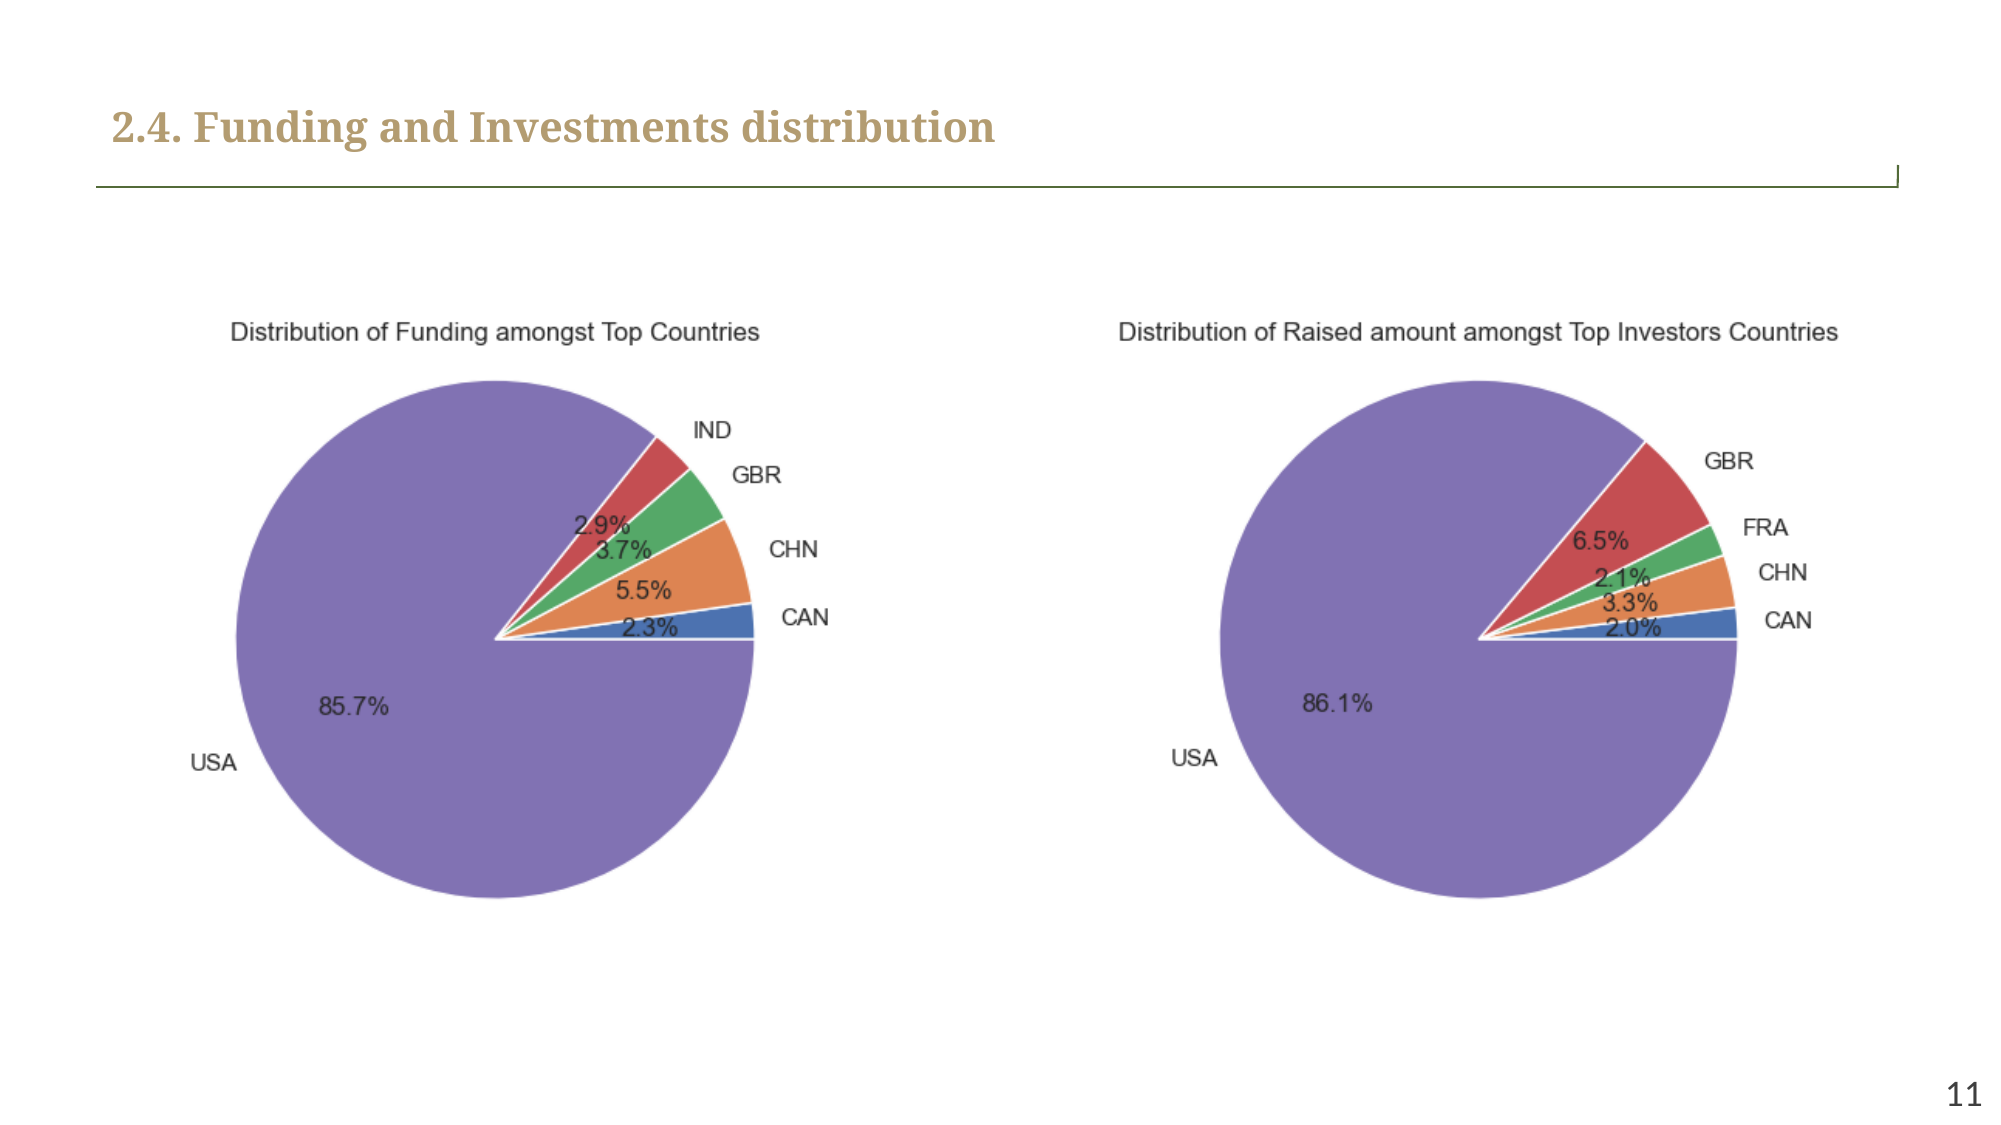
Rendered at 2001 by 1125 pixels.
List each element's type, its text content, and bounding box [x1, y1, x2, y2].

title 2.4. Funding and Investments distribution [96, 71, 1903, 186]
picture [1080, 307, 1876, 941]
slide_number 11 [1548, 1061, 1999, 1122]
picture [96, 307, 893, 941]
